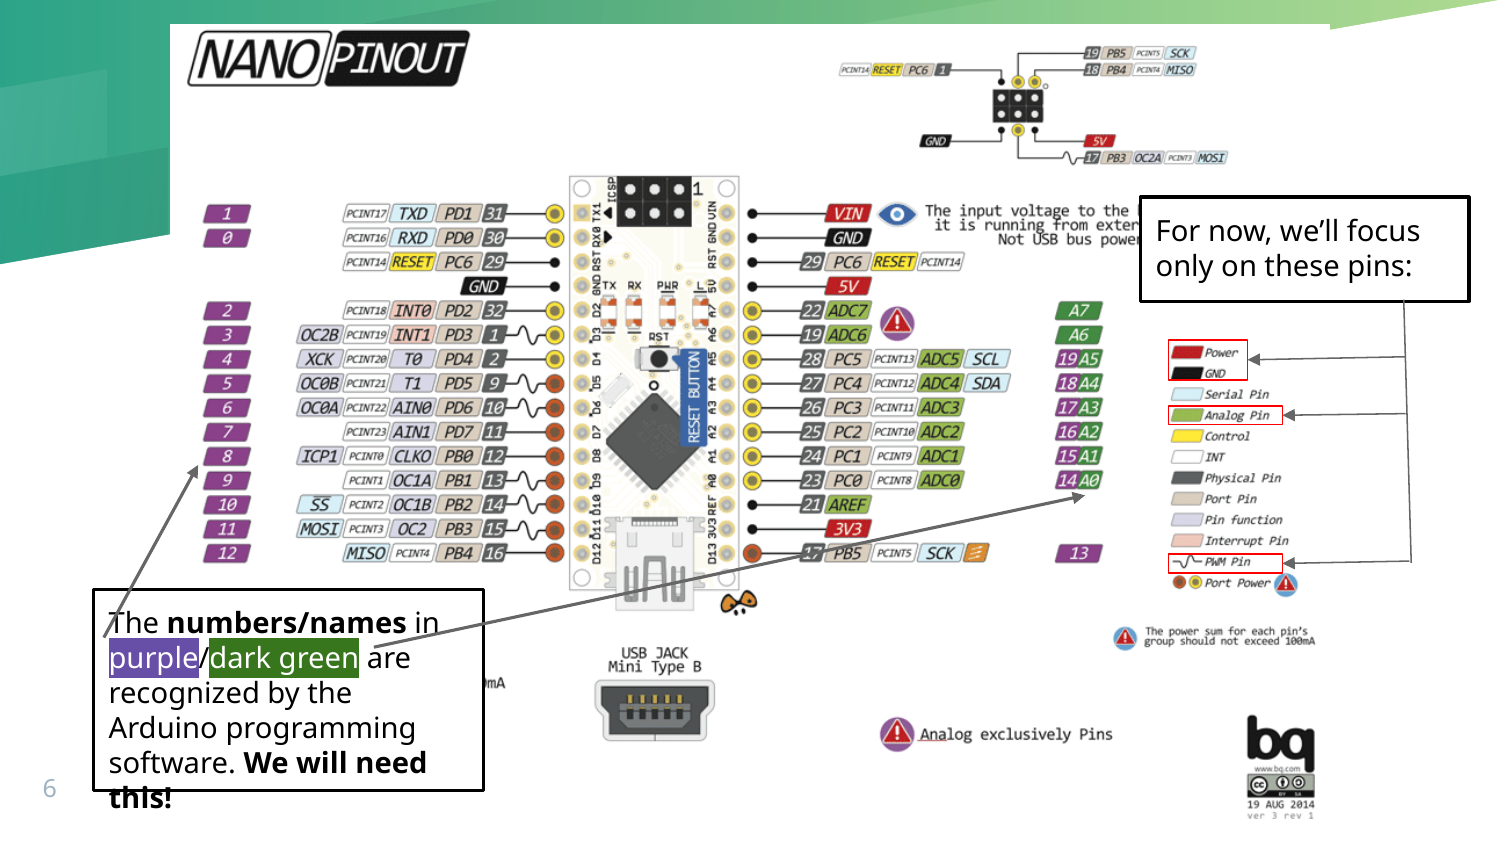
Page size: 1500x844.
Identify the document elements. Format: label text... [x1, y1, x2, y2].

picture [170, 24, 1330, 819]
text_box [1403, 299, 1412, 563]
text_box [103, 464, 199, 638]
slide_number ‹#› [42, 766, 122, 807]
text_box The numbers/names in purple/dark green are recognized by the Arduino programming software. We will need this! [93, 589, 165, 791]
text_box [1247, 356, 1406, 361]
text_box For now, we’ll focus only on these pins: [1334, 197, 1469, 302]
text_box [373, 495, 1086, 648]
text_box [1282, 560, 1410, 564]
